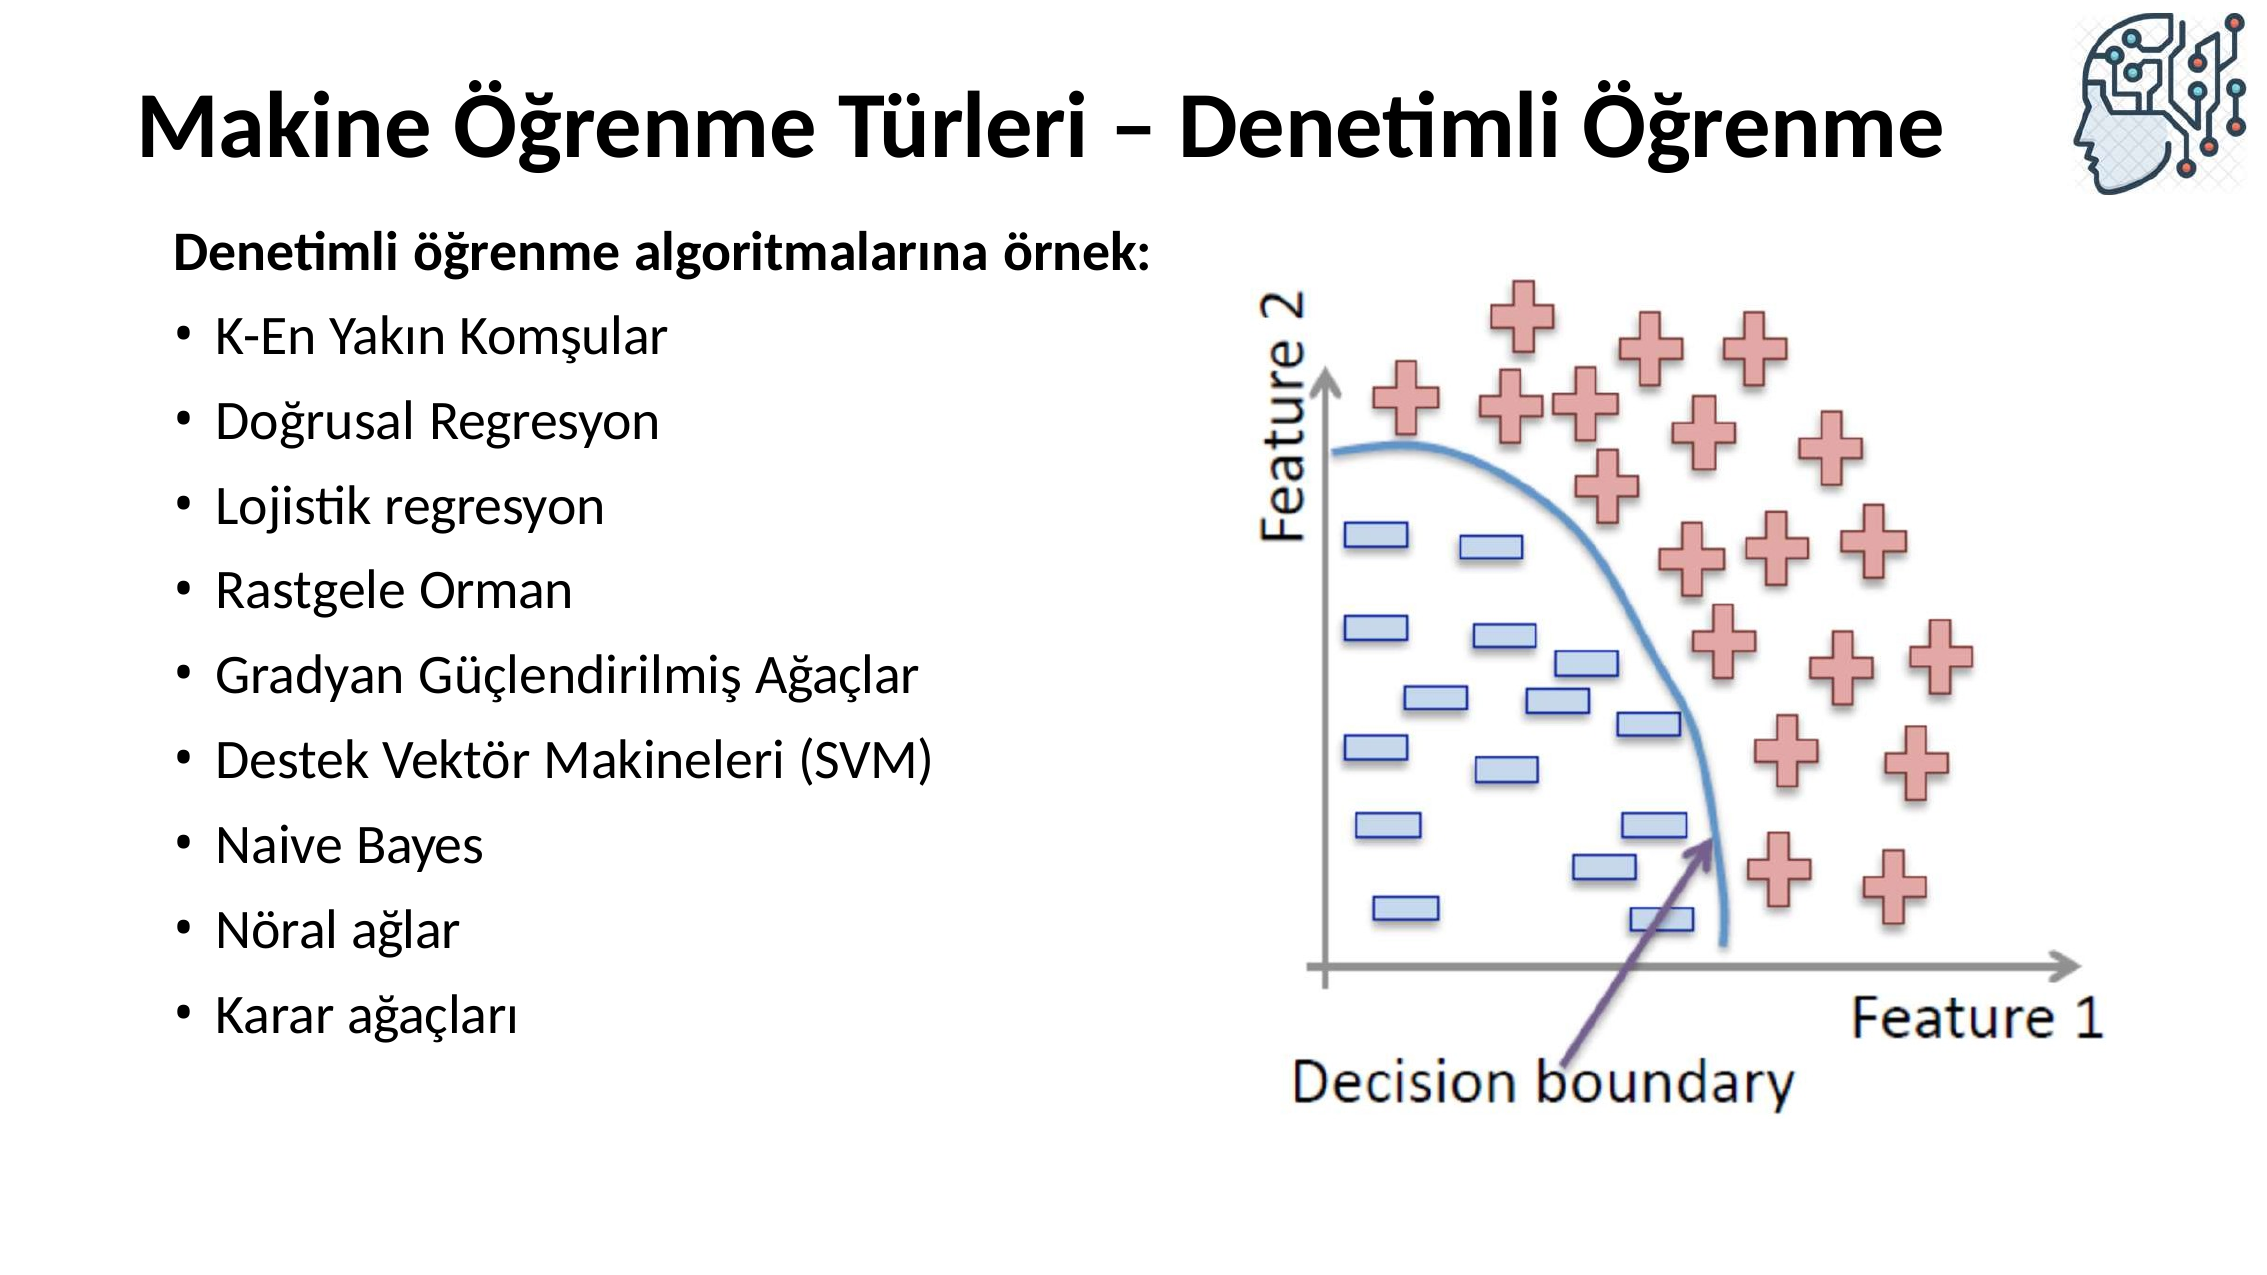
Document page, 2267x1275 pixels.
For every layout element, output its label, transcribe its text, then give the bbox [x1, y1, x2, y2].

picture [2066, 11, 2249, 196]
text_box Denetimli öğrenme algoritmalarına örnek: K-En Yakın Komşular Doğrusal Regresyon Lojistik regresyon Rastgele Orman Gradyan Güçlendirilmiş Ağaçlar Destek Vektör Makineleri (SVM) Naive Bayes Nöral ağlar Karar ağaçları [170, 193, 1169, 1045]
picture [1249, 272, 2107, 1119]
title Makine Öğrenme Türleri – Denetimli Öğrenme [133, 59, 2034, 276]
